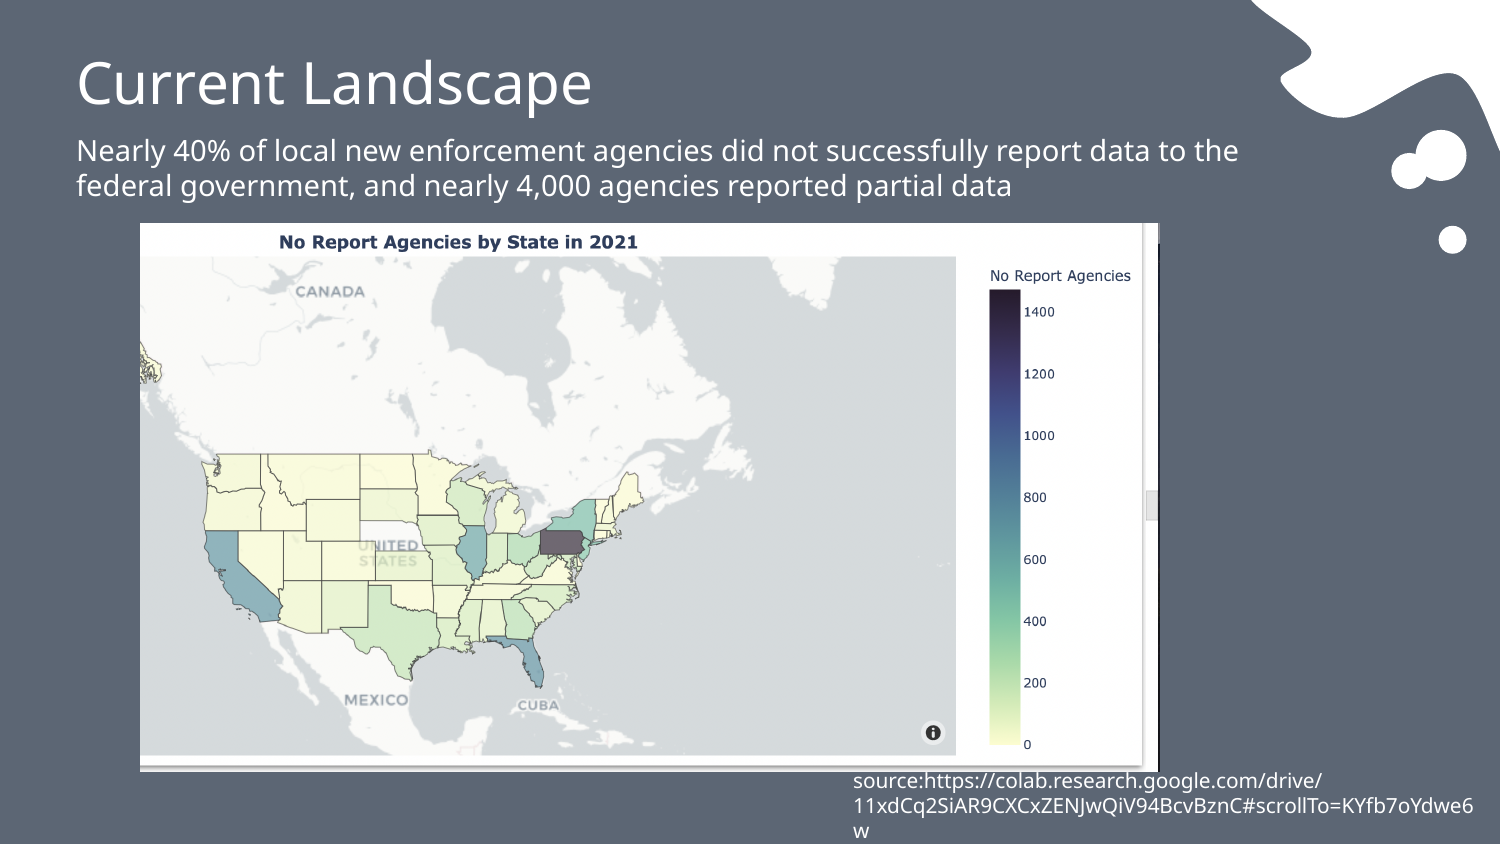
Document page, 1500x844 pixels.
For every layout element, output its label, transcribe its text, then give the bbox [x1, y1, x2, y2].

picture [140, 223, 1160, 772]
title Current Landscape [61, 31, 1328, 126]
text_box source:https://colab.research.google.com/drive/11xdCq2SiAR9CXCxZENJwQiV94BcvBznC#scrollTo=KYfb7oYdwe6w [838, 752, 1500, 844]
list Nearly 40% of local new enforcement agencies did not successfully report data to the federal government, and nearly 4,000 agencies reported partial data [61, 37, 1300, 119]
